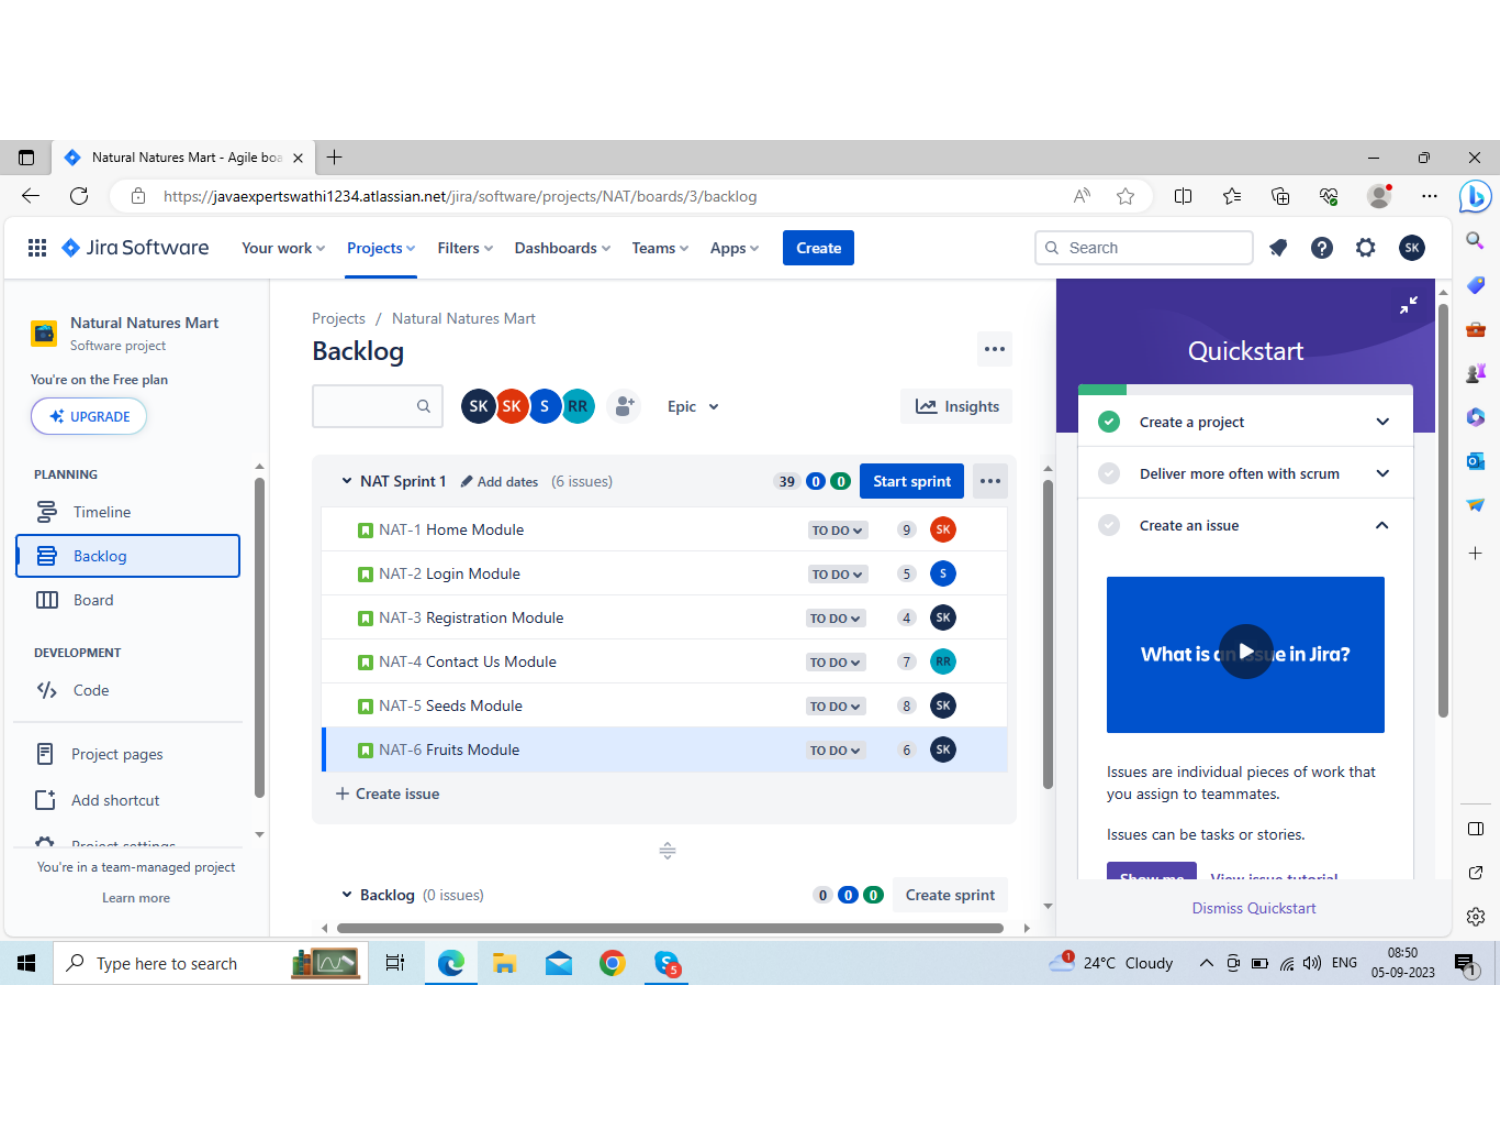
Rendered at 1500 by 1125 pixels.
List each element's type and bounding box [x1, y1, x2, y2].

picture [0, 140, 1500, 985]
